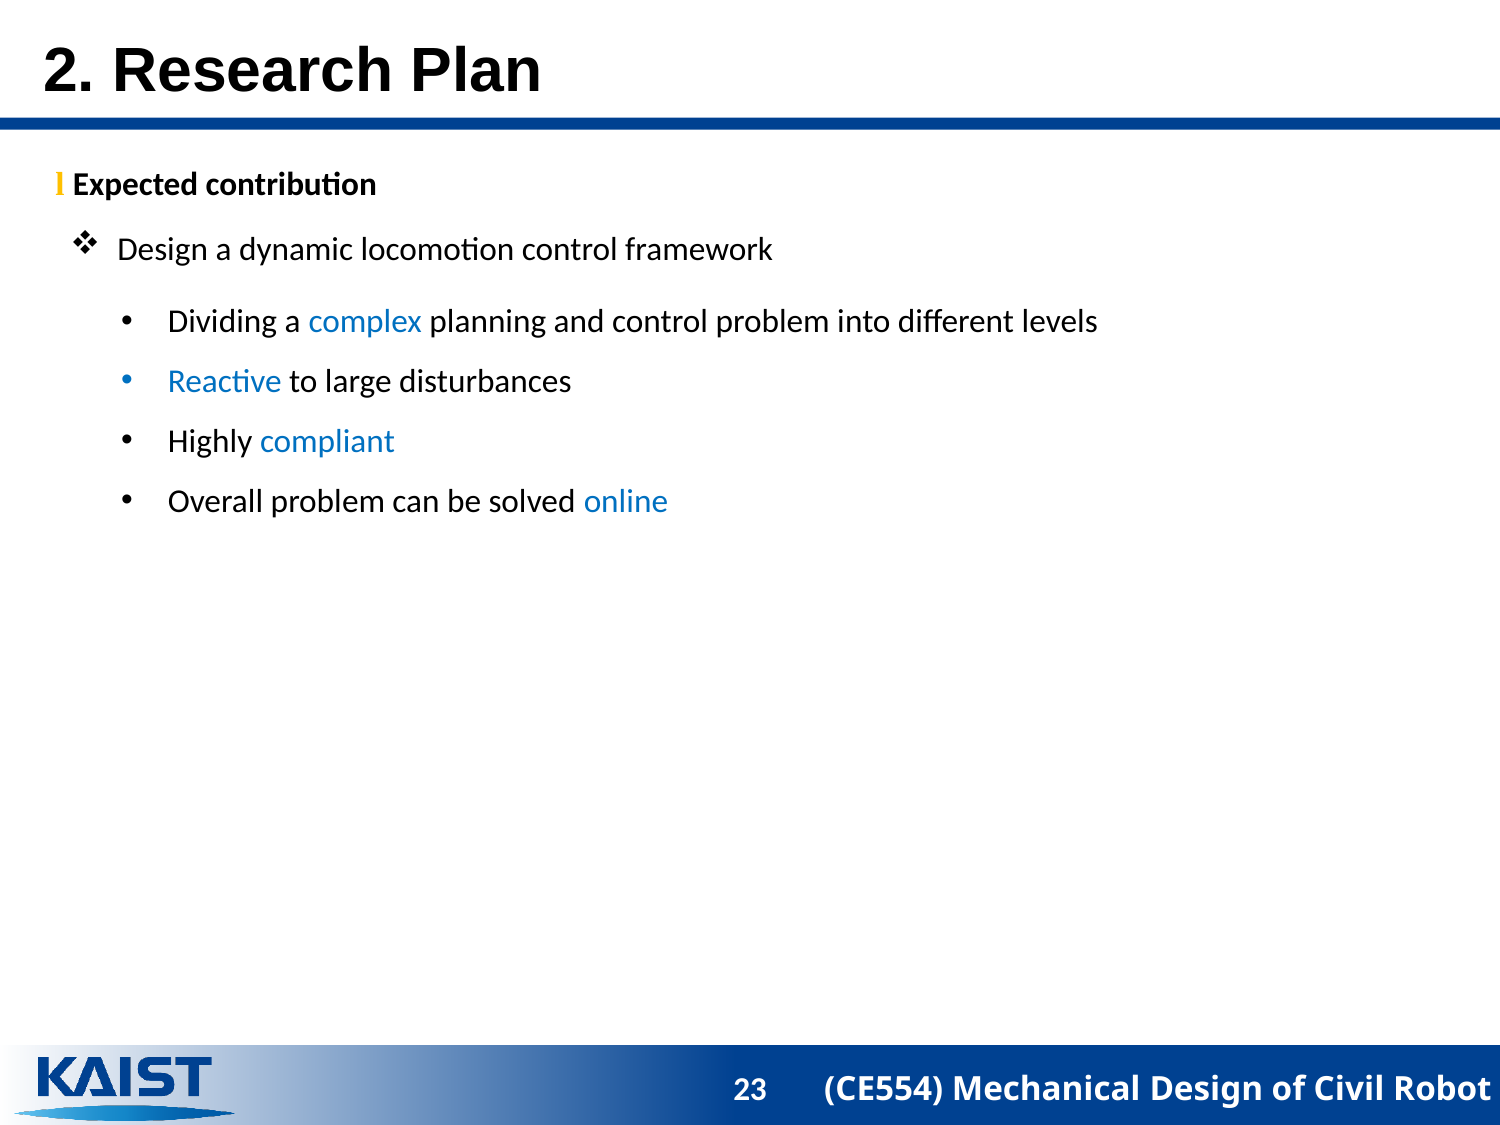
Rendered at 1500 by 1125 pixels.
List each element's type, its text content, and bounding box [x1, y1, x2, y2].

picture [14, 1055, 235, 1121]
text_box l Expected contribution [28, 145, 1044, 209]
text_box Dividing a complex planning and control problem into different levels Reactive to large disturbances Highly compliant Overall problem can be solved online [106, 292, 1374, 527]
text_box Design a dynamic locomotion control framework [55, 219, 1312, 275]
text_box 2. Research Plan [28, 0, 1475, 145]
